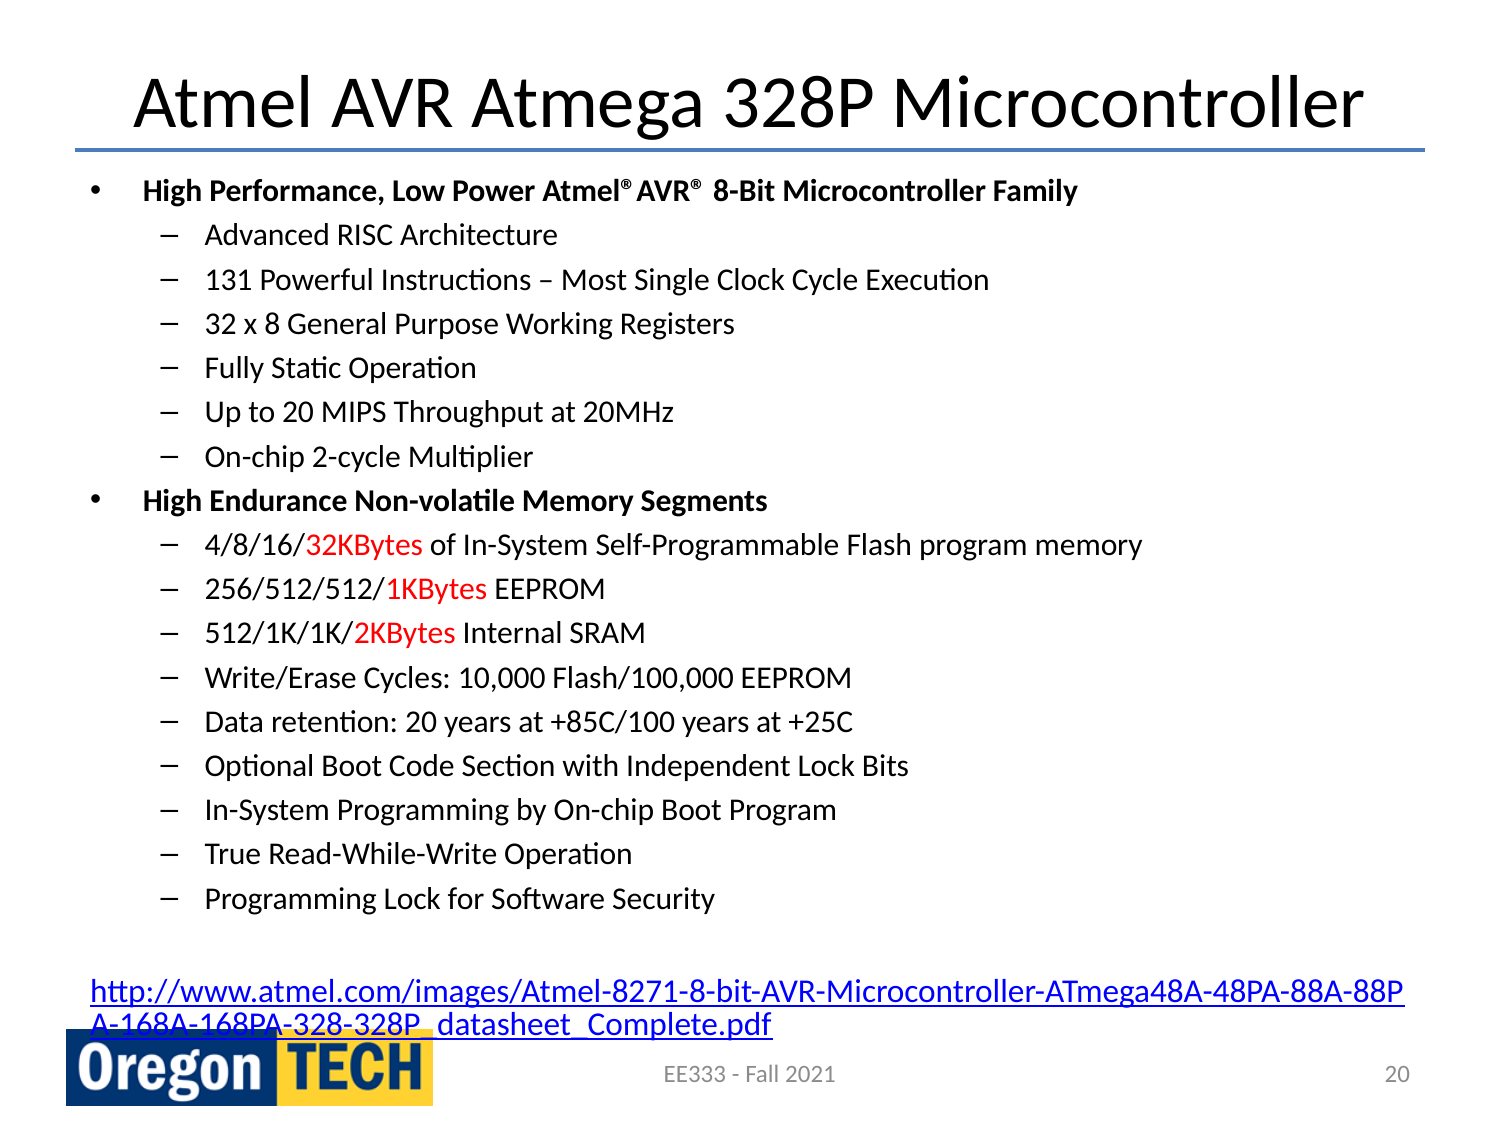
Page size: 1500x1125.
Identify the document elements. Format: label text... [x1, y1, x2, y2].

slide_number 20 [1074, 1042, 1425, 1103]
title Atmel AVR Atmega 328P Microcontroller [75, 45, 1425, 150]
footer EE333 - Fall 2021 [512, 1042, 988, 1103]
picture [66, 1029, 433, 1106]
list High Performance, Low Power Atmel®AVR® 8-Bit Microcontroller Family Advanced RISC Architecture 131 Powerful Instructions – Most Single Clock Cycle Execution 32 x 8 General Purpose Working Registers Fully Static Operation Up to 20 MIPS Throughput at 20MHz On-chip 2-cycle Multiplier High Endurance Non-volatile Memory Segments 4/8/16/32KBytes of In-System Self-Programmable Flash program memory 256/512/512/1KBytes EEPROM 512/1K/1K/2KBytes Internal SRAM Write/Erase Cycles: 10,000 Flash/100,000 EEPROM Data retention: 20 years at +85C/100 years at +25C Optional Boot Code Section with Independent Lock Bits In-System Programming by On-chip Boot Program True Read-While-Write Operation Programming Lock for Software Security http://www.atmel.com/images/Atmel-8271-8-bit-AVR-Microcontroller-ATmega48A-48PA-88A-88PA-168A-168PA-328-328P_datasheet_Complete.pdf [75, 162, 1425, 1025]
